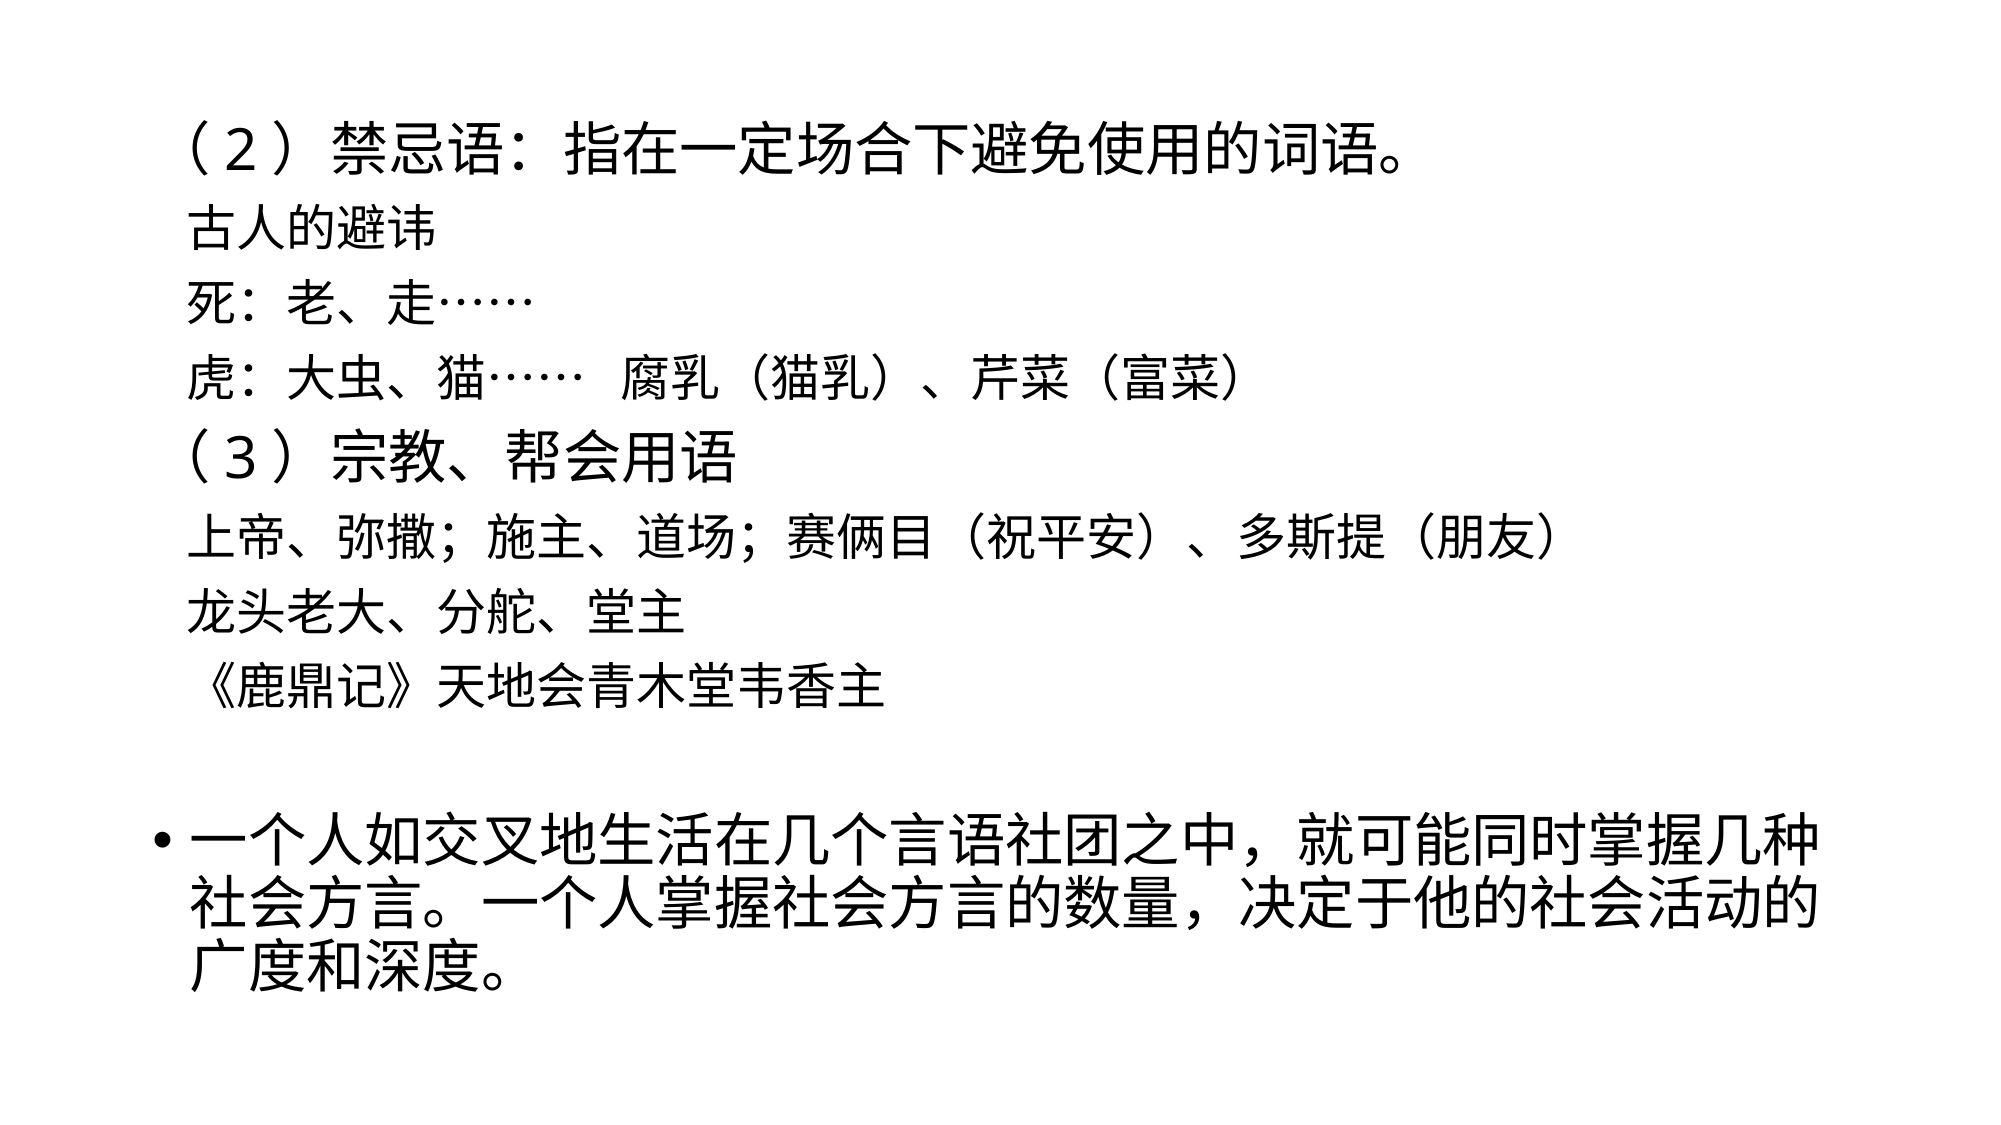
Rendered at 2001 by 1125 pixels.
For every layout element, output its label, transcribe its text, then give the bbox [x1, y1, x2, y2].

list （2）禁忌语：指在一定场合下避免使用的词语。 古人的避讳 死：老、走…… 虎：大虫、猫…… 腐乳（猫乳）、芹菜（富菜） （3）宗教、帮会用语 上帝、弥撒；施主、道场；赛俩目（祝平安）、多斯提（朋友） 龙头老大、分舵、堂主 《鹿鼎记》天地会青木堂韦香主 一个人如交叉地生活在几个言语社团之中，就可能同时掌握几种社会方言。一个人掌握社会方言的数量，决定于他的社会活动的广度和深度。 [137, 112, 1863, 1058]
